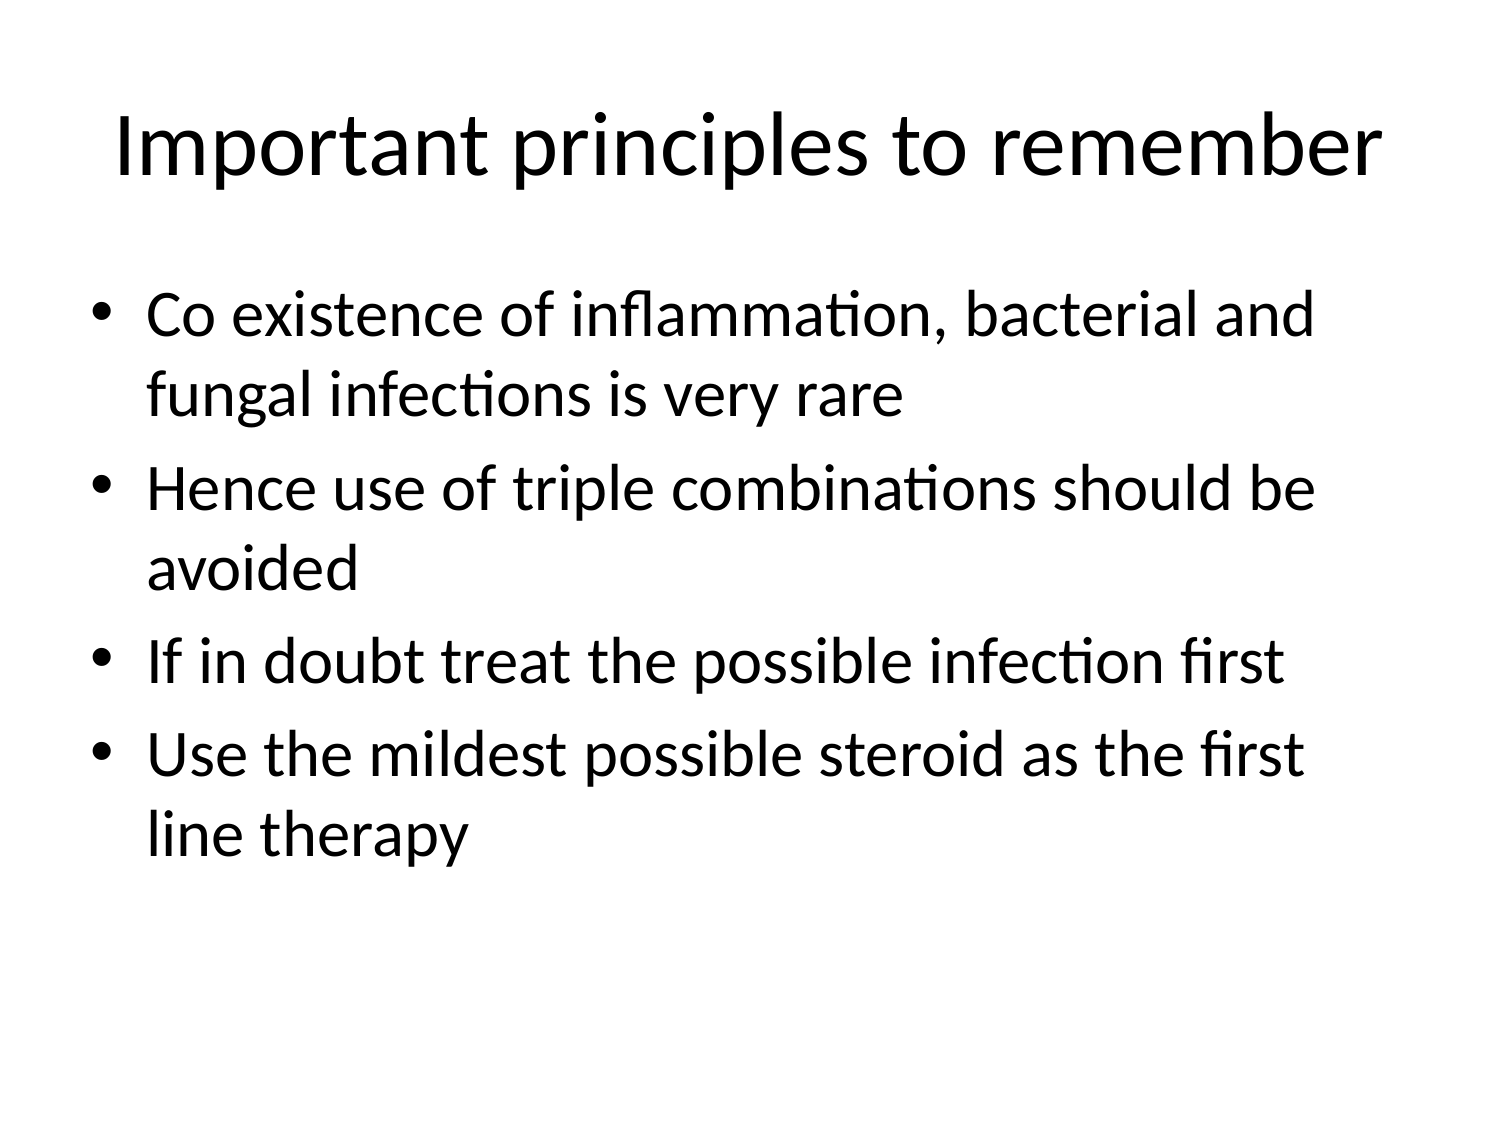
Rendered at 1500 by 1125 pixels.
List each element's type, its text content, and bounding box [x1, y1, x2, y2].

list Co existence of inflammation, bacterial and fungal infections is very rare Hence use of triple combinations should be avoided If in doubt treat the possible infection first Use the mildest possible steroid as the first line therapy [75, 262, 1425, 1005]
title Important principles to remember [75, 45, 1425, 233]
